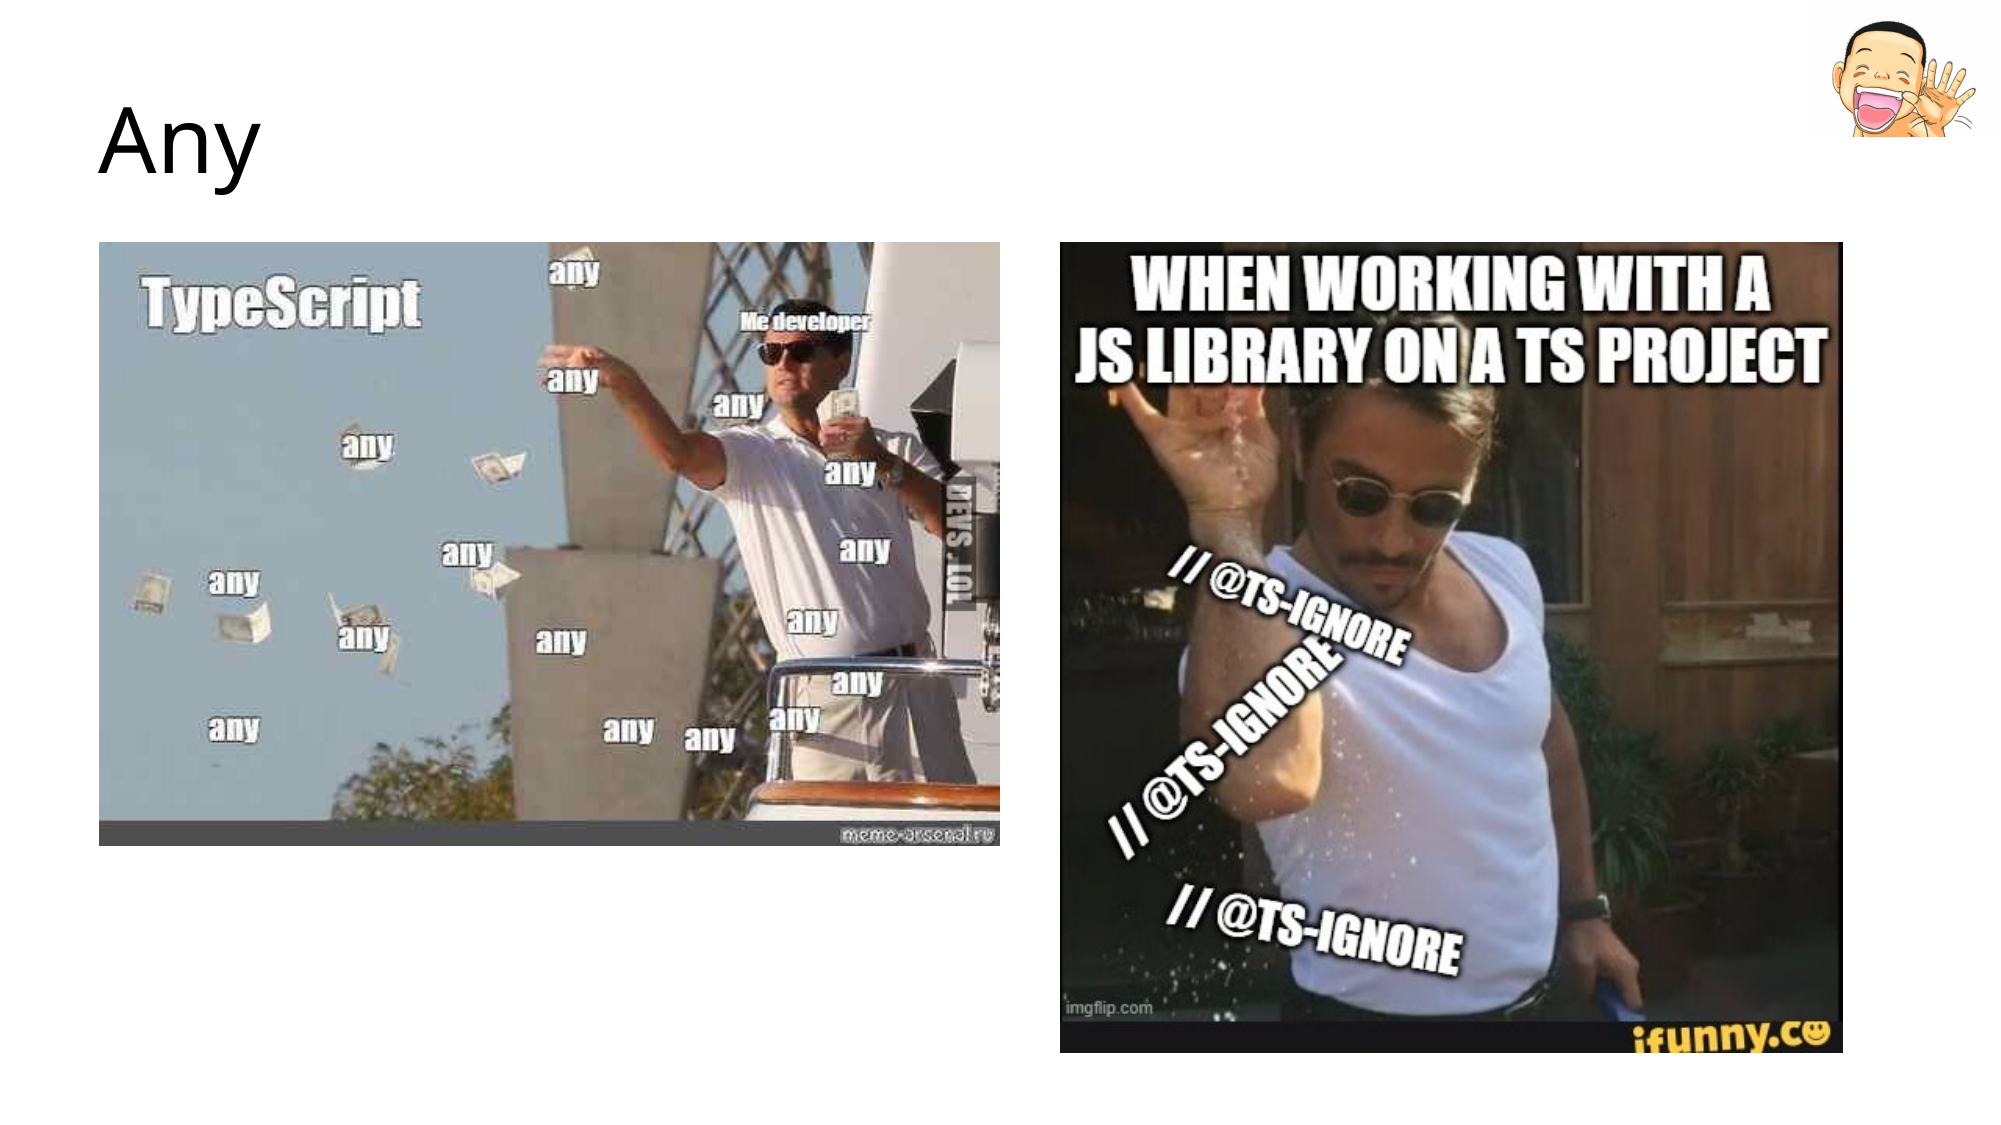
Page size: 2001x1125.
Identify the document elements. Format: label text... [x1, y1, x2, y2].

picture [1060, 242, 1843, 1053]
picture [99, 242, 1000, 846]
picture [1931, 0, 2000, 137]
title Any [83, 0, 1931, 218]
